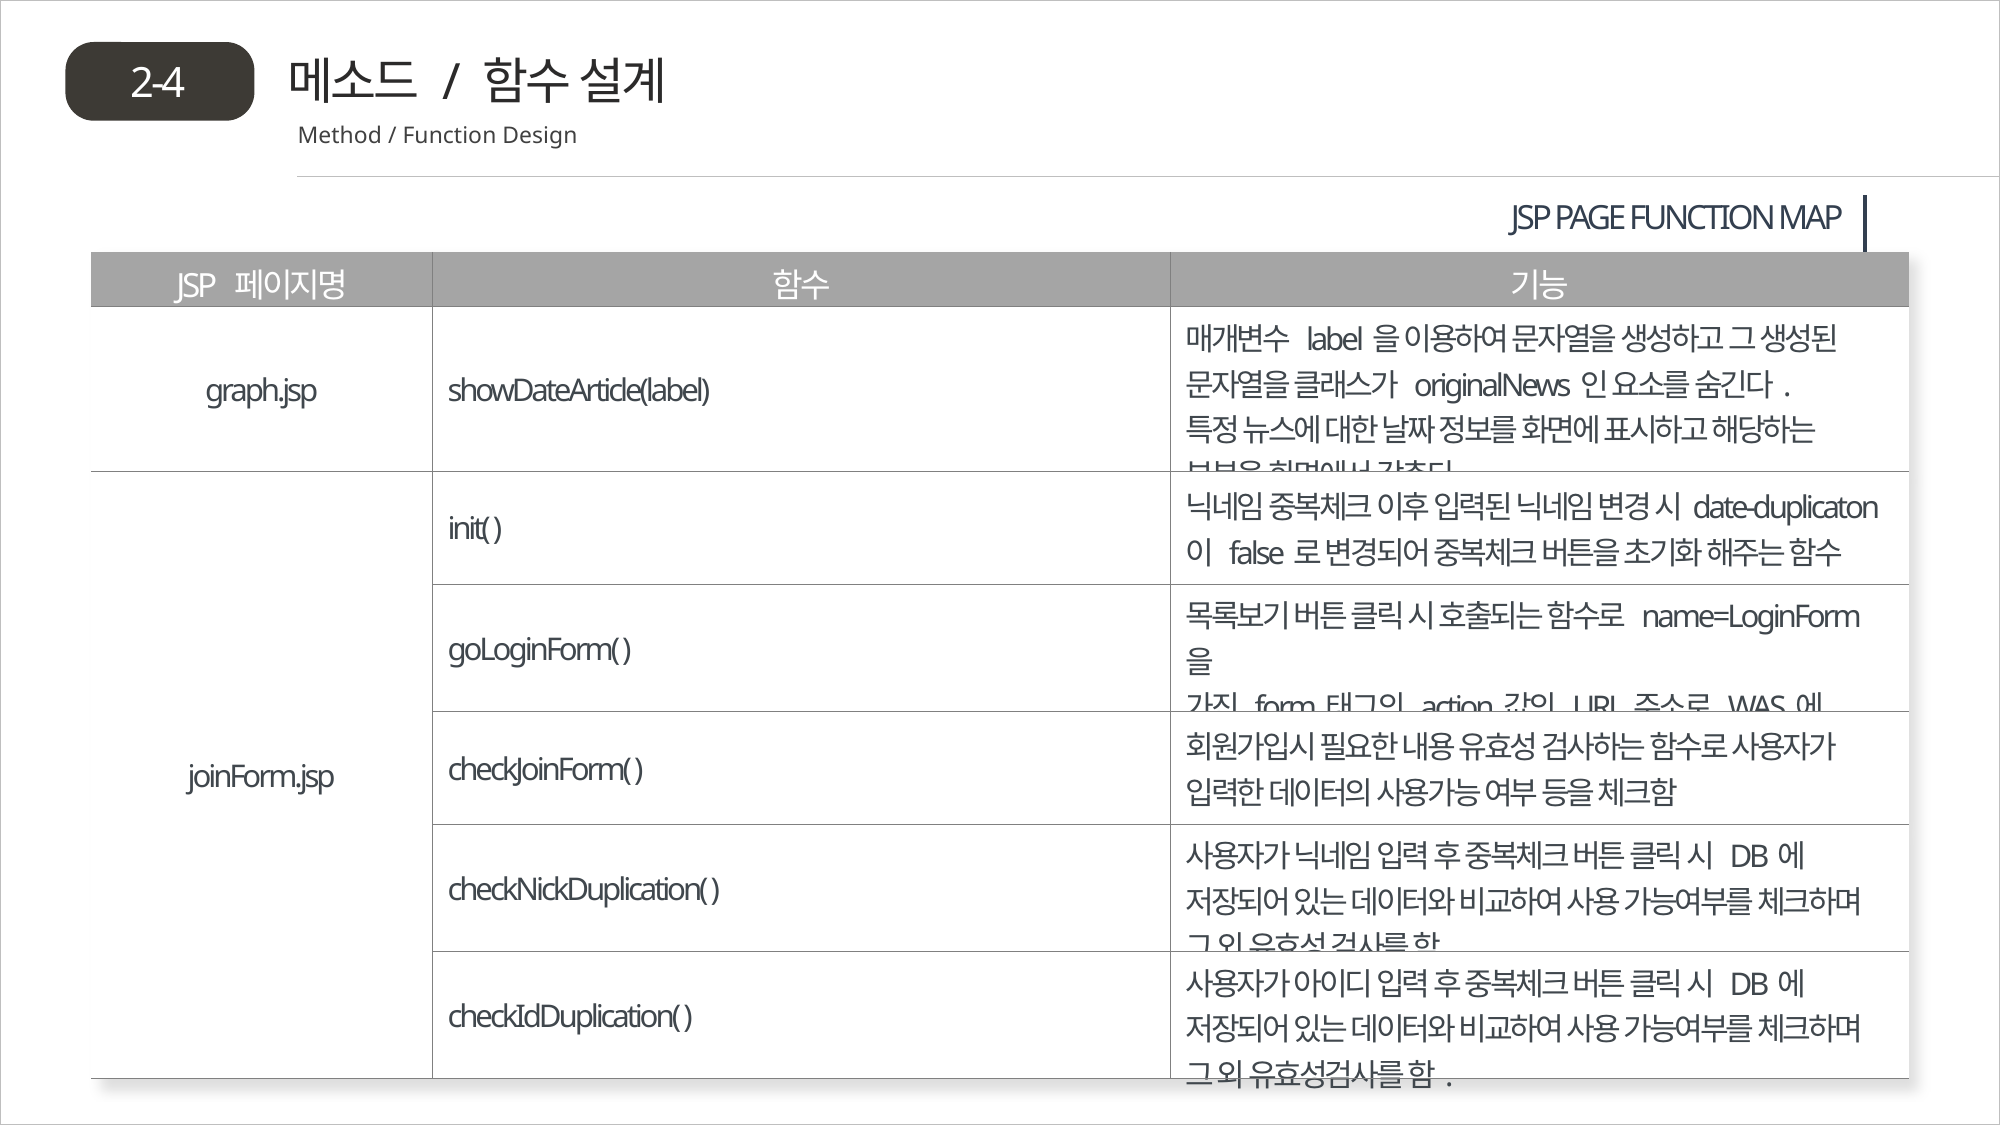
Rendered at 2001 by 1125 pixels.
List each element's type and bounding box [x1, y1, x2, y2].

table_cell [1171, 585, 1909, 711]
table_cell [433, 307, 1170, 471]
table_cell [91, 307, 432, 471]
table_cell [433, 825, 1170, 951]
table_cell [433, 712, 1170, 824]
table_header [433, 252, 1170, 306]
table_cell [1171, 472, 1909, 584]
table_cell [433, 585, 1170, 711]
table_cell [1171, 307, 1909, 471]
table_cell [433, 472, 1170, 584]
text_box [0, 0, 2000, 1125]
table_header [1866, 252, 1909, 306]
table_cell [1171, 712, 1909, 824]
table_cell [91, 472, 432, 1078]
table_cell [433, 952, 1170, 1078]
table_cell [1171, 825, 1909, 951]
table_cell [1171, 952, 1909, 1078]
table_header [91, 252, 432, 306]
table_header [1171, 252, 1865, 306]
